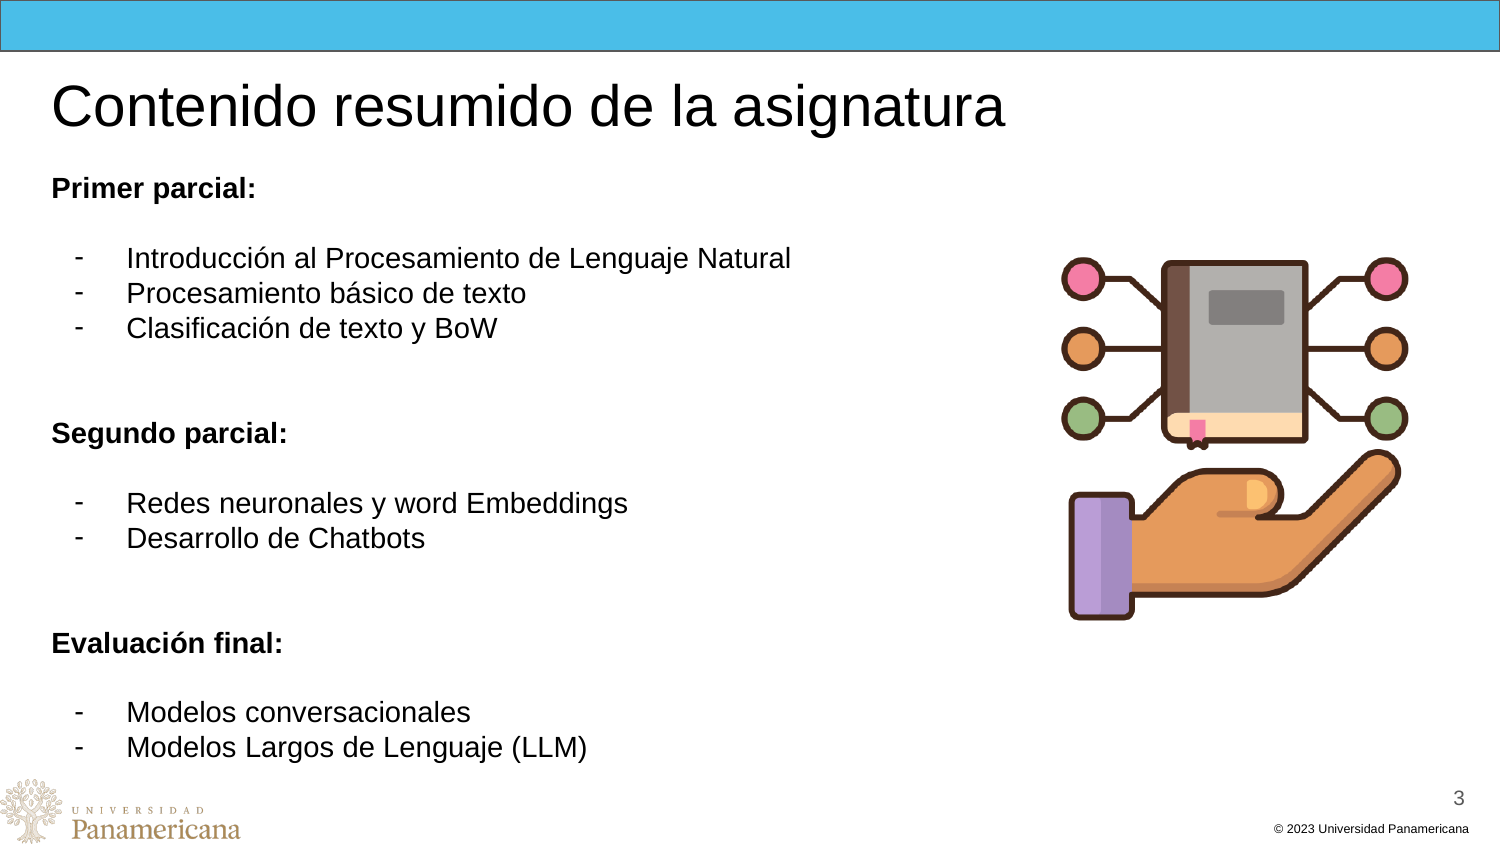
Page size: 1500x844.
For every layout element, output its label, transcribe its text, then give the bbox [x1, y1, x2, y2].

text_box Contenido resumido de la asignatura [36, 52, 1480, 178]
picture [0, 779, 241, 844]
text_box Primer parcial: Introducción al Procesamiento de Lenguaje Natural Procesamiento básico de texto Clasificación de texto y BoW Segundo parcial: Redes neuronales y word Embeddings Desarrollo de Chatbots Evaluación final: Modelos conversacionales Modelos Largos de Lenguaje (LLM) [36, 154, 1023, 779]
picture [1036, 240, 1433, 637]
slide_number ‹#› [1389, 764, 1480, 830]
